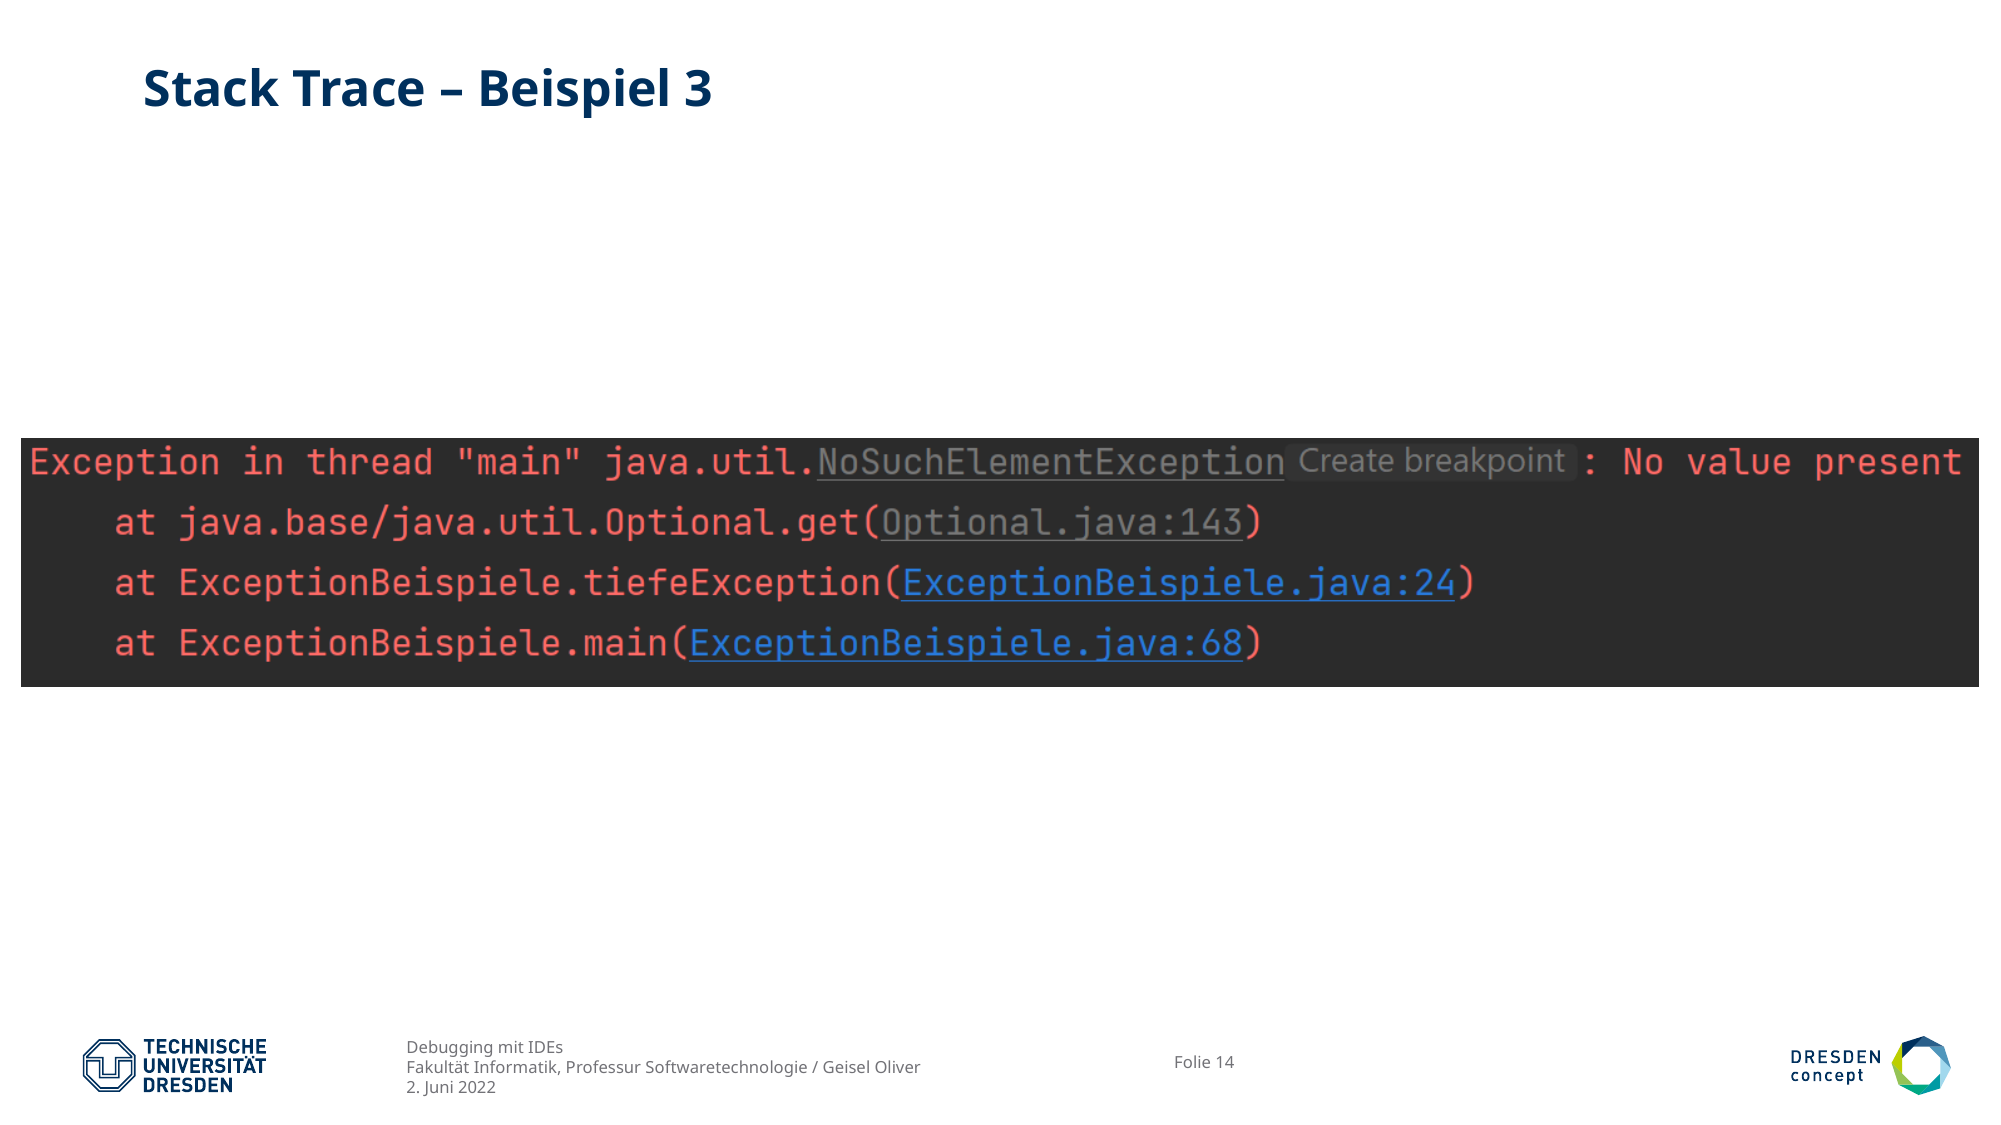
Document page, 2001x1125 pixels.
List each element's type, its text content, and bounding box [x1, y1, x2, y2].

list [21, 438, 1979, 687]
title Stack Trace – Beispiel 3 [143, 56, 1880, 169]
